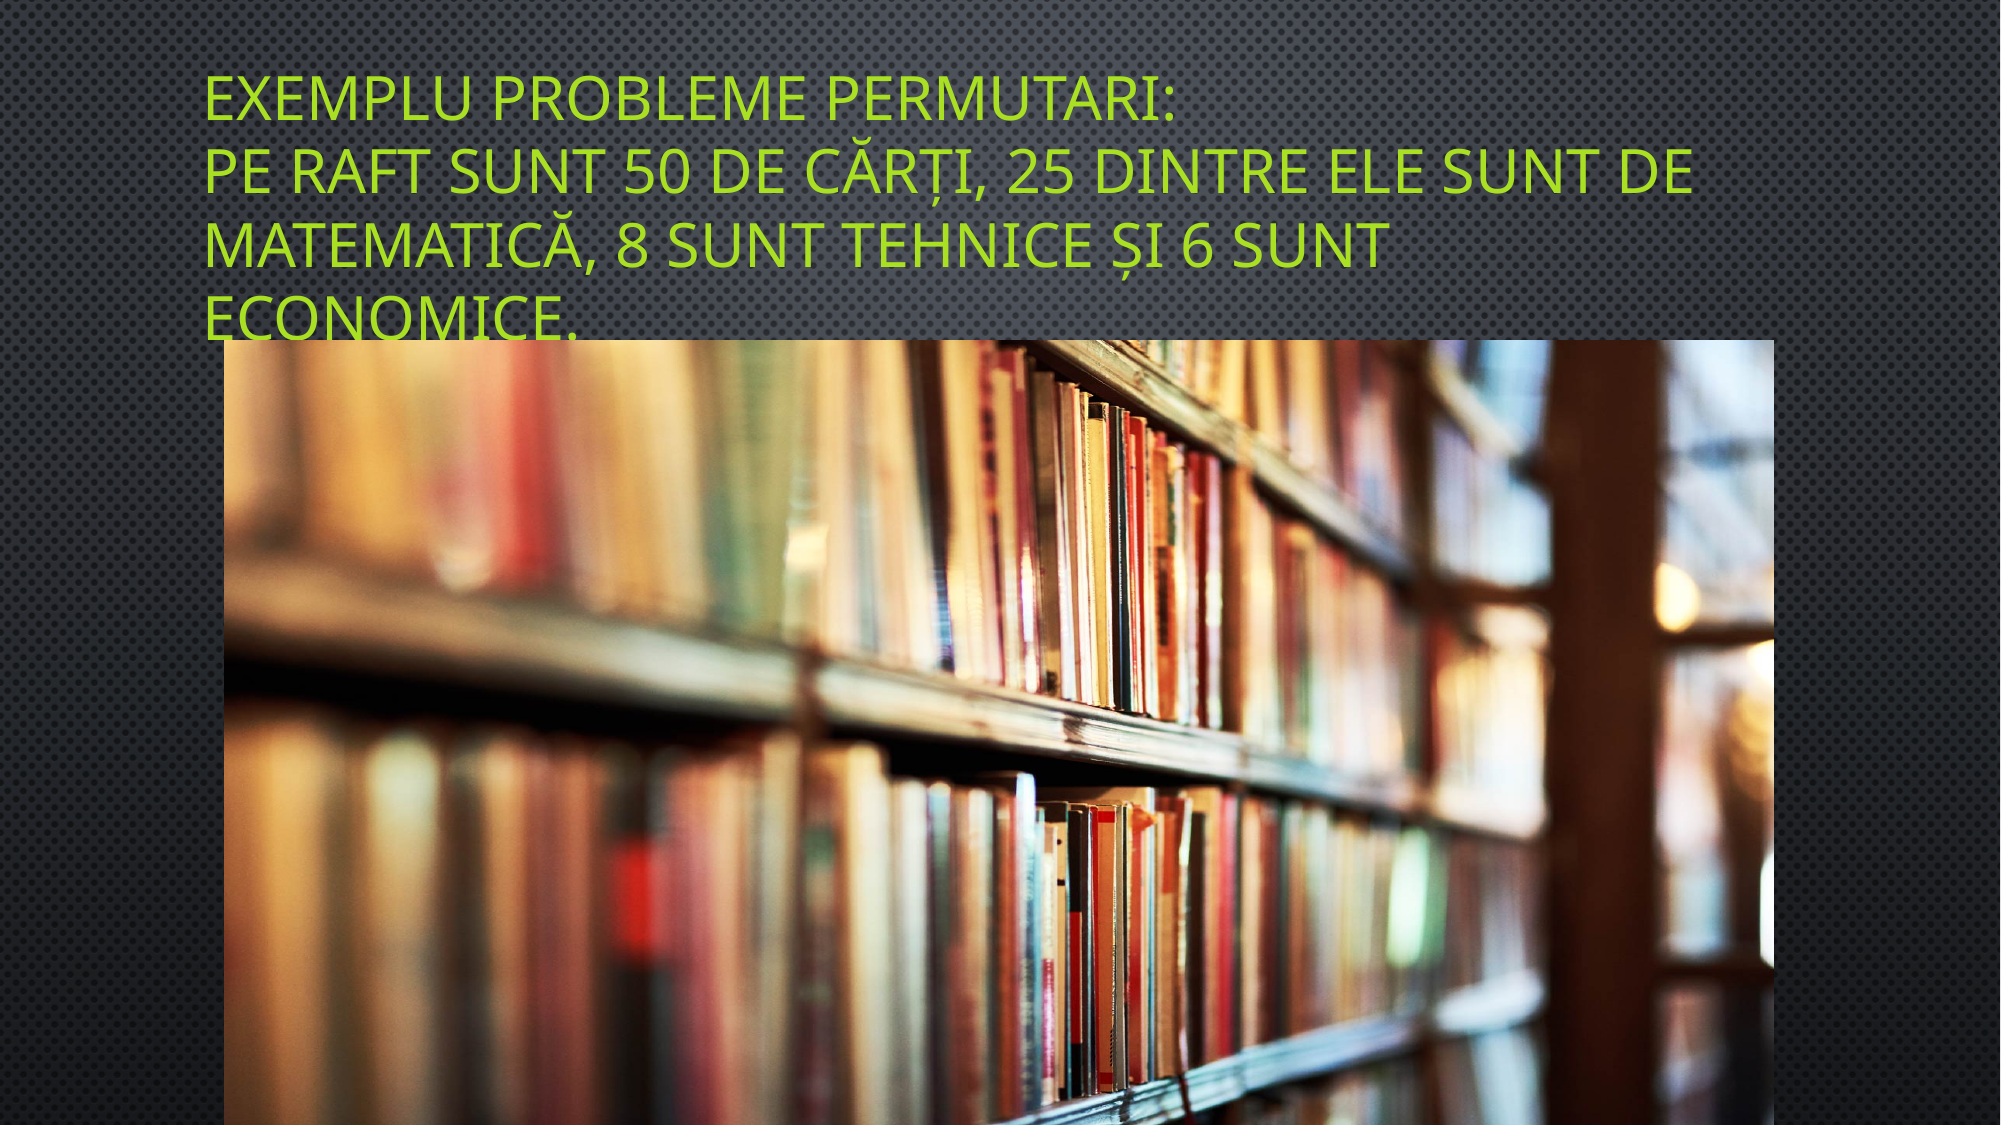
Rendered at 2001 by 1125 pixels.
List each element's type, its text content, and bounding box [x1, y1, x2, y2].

picture [224, 340, 1774, 1125]
title Exemplu probleme permutari: Pe raft sunt 50 de cărți, 25 dintre ele sunt de matematică, 8 sunt tehnice și 6 sunt economice. [187, 49, 1813, 363]
